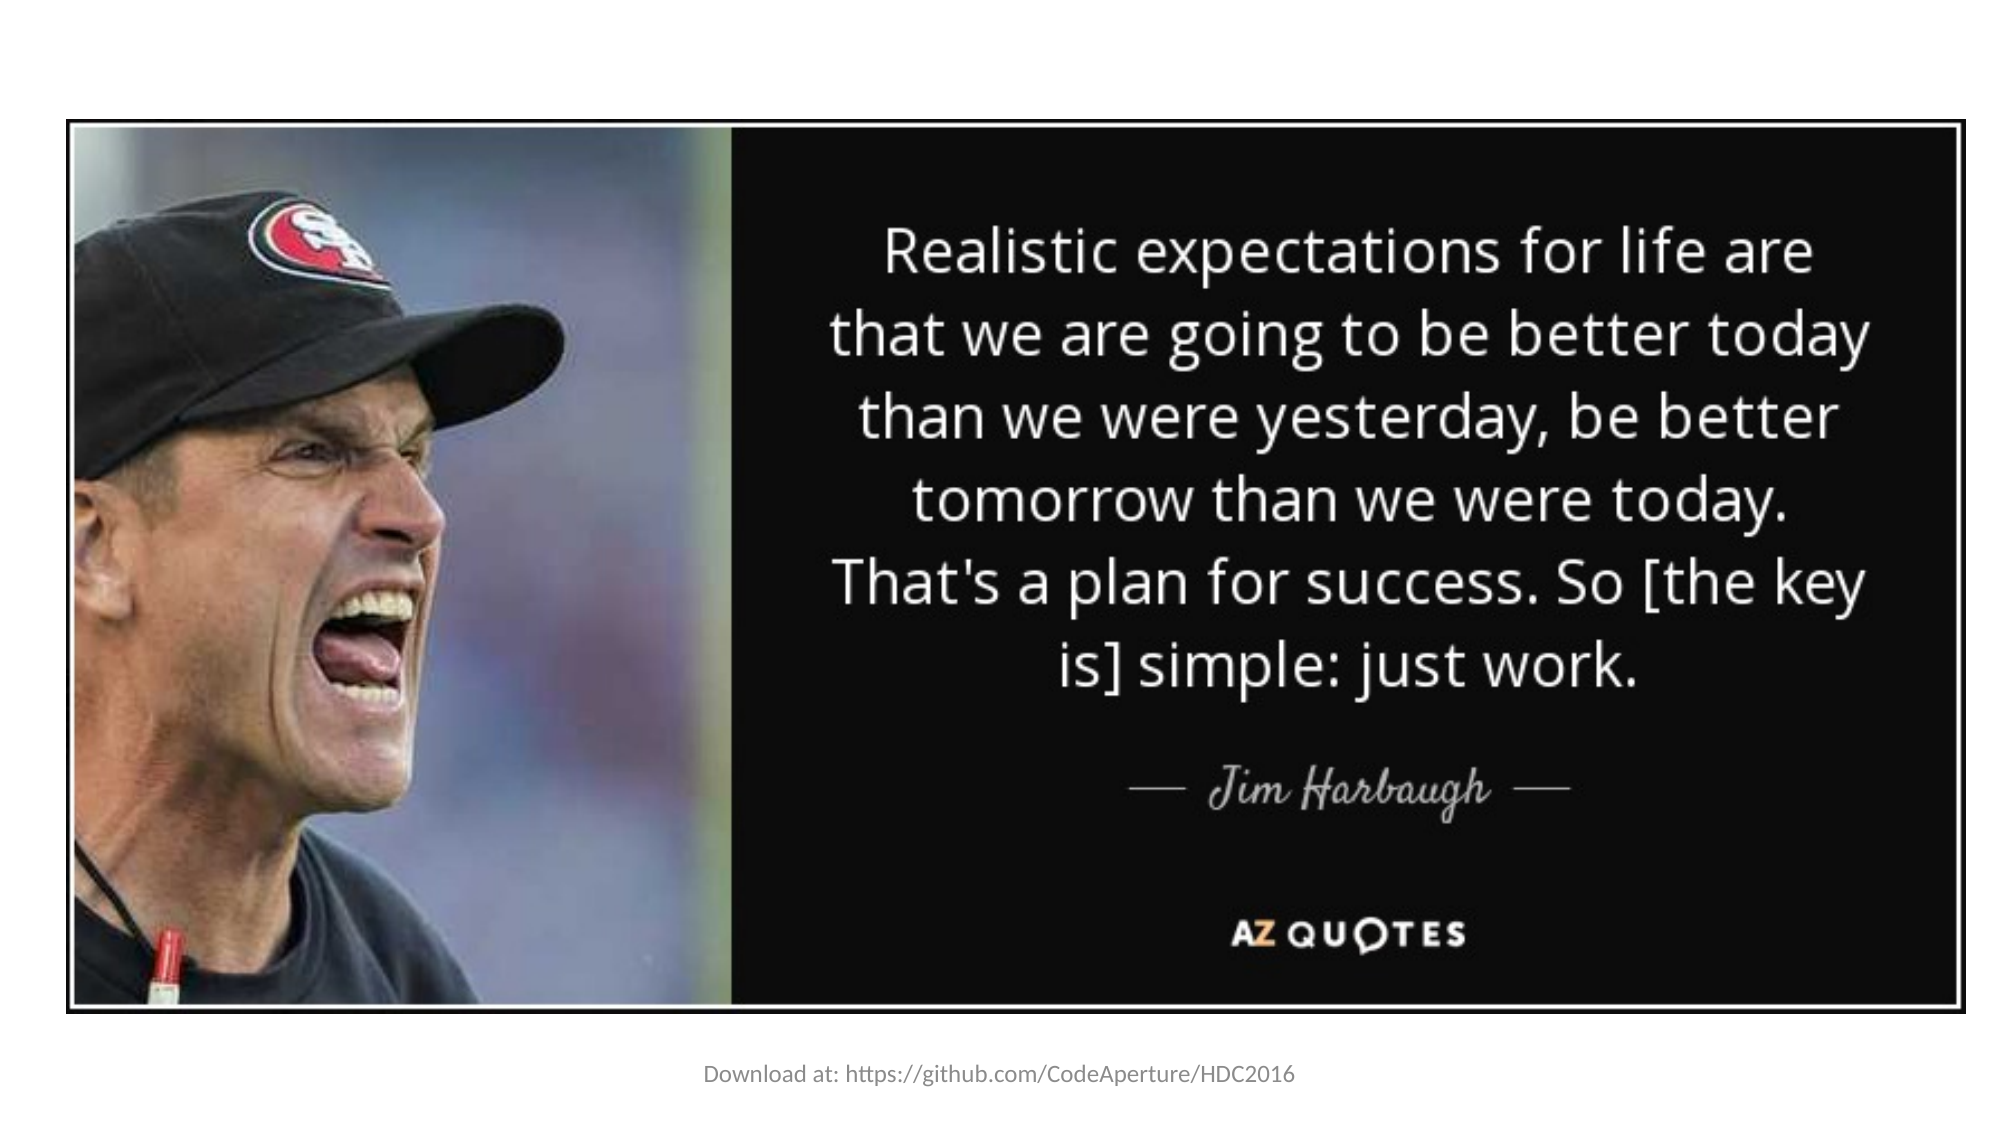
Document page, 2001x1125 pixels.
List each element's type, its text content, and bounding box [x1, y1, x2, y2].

footer Download at: https://github.com/CodeAperture/HDC2016 [662, 1042, 1338, 1103]
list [66, 119, 1966, 1014]
